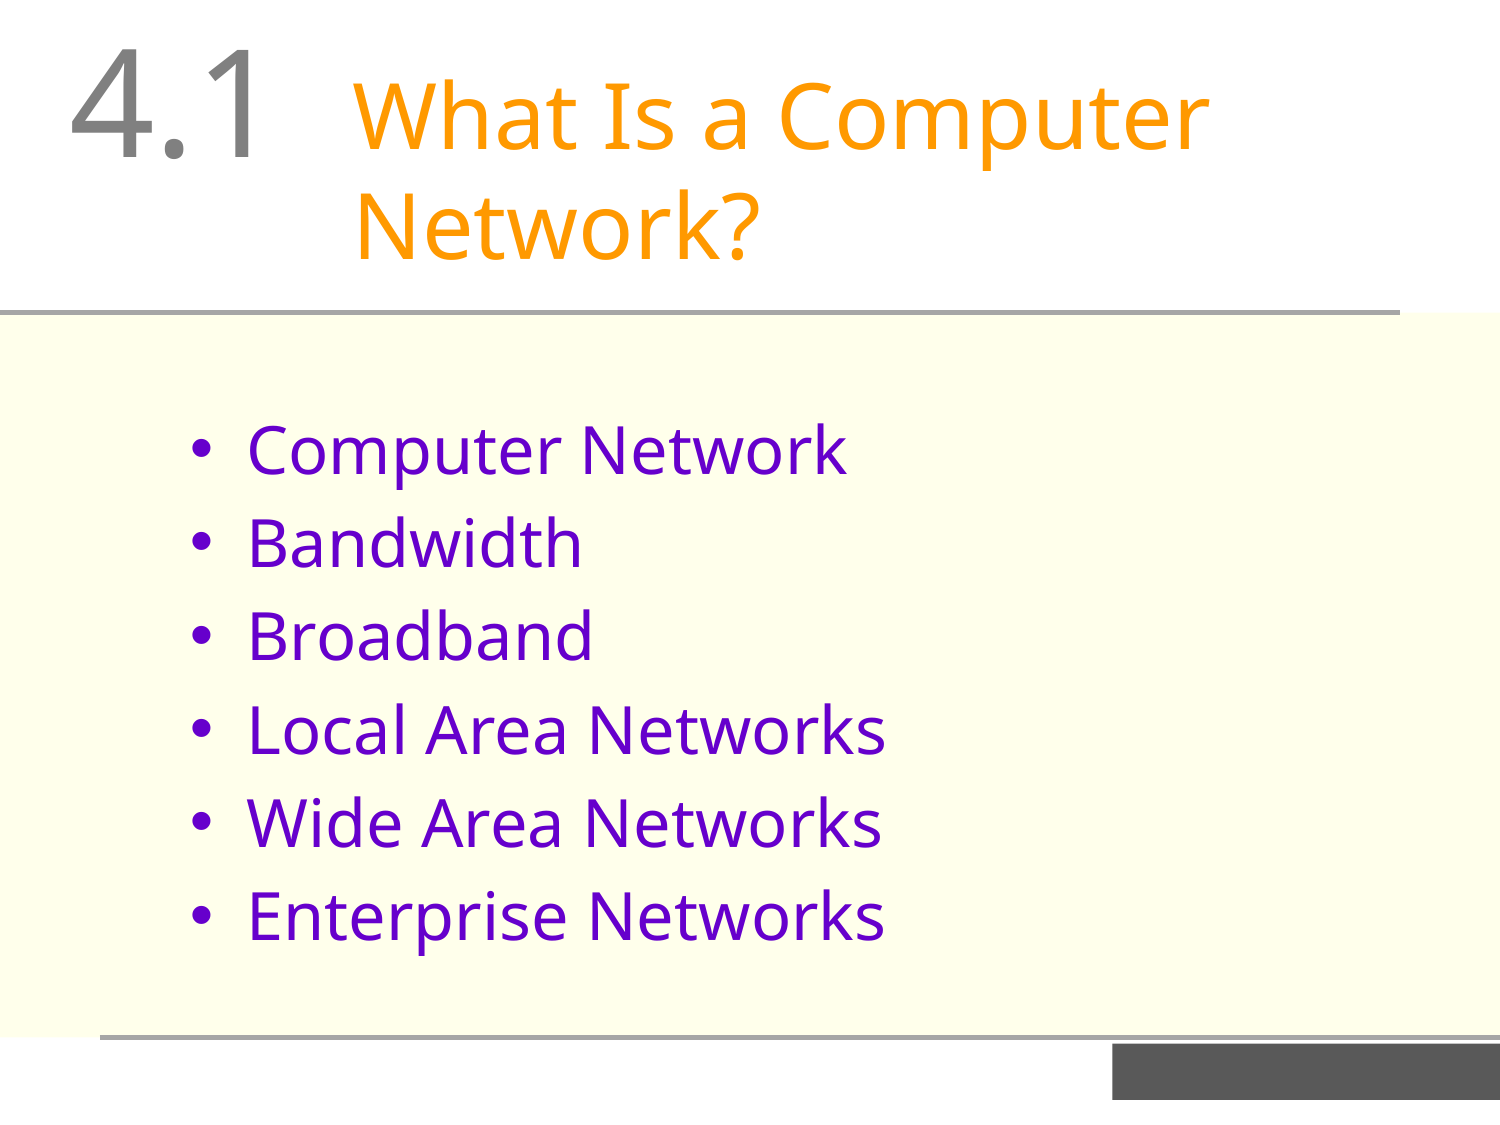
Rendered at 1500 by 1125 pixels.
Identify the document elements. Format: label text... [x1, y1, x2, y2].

list Computer Network Bandwidth Broadband Local Area Networks Wide Area Networks Enterprise Networks [174, 399, 1413, 1025]
subtitle What Is a Computer Network? [337, 50, 1413, 325]
list 4.1 [12, 0, 338, 250]
